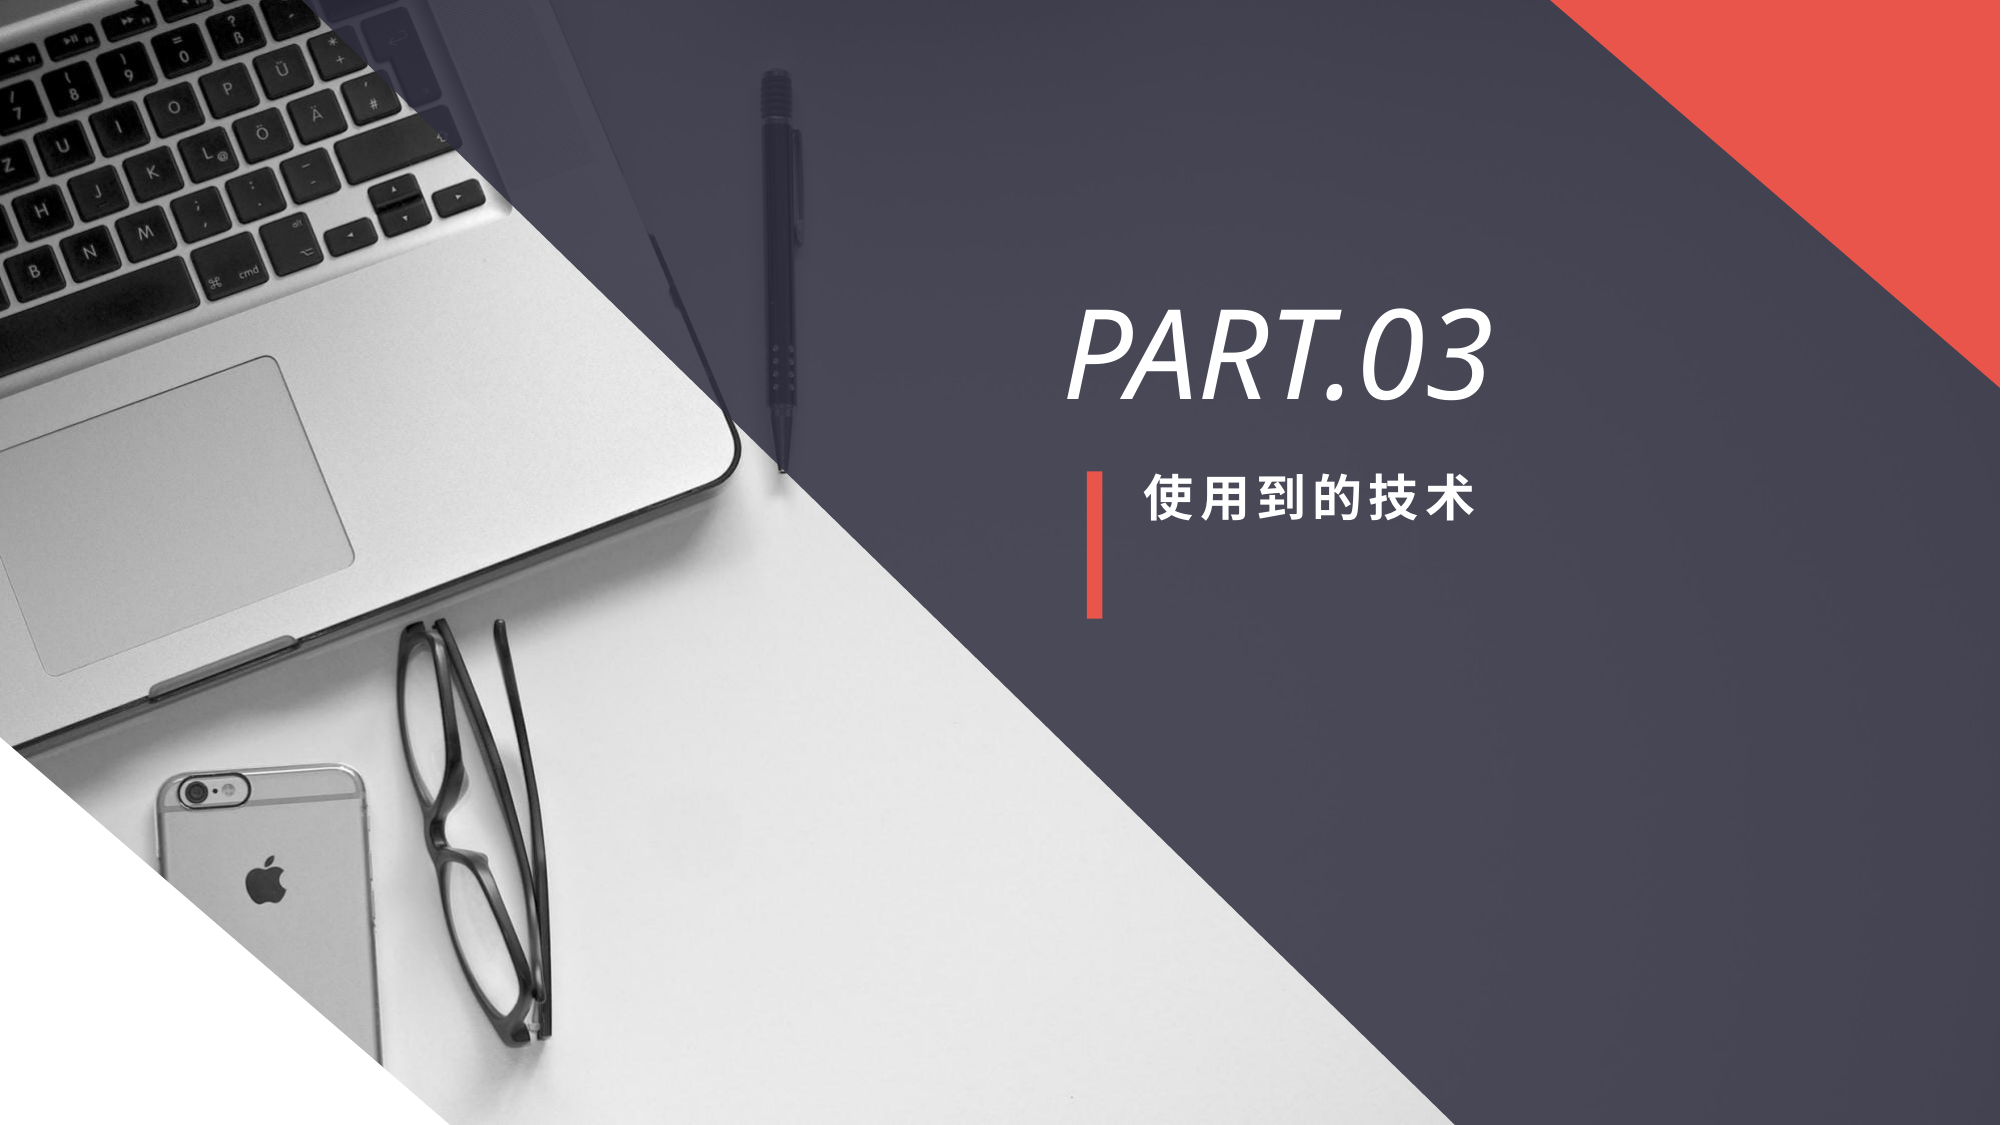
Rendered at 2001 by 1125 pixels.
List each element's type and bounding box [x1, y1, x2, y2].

picture [0, 0, 2000, 1125]
text_box [1086, 458, 1508, 619]
